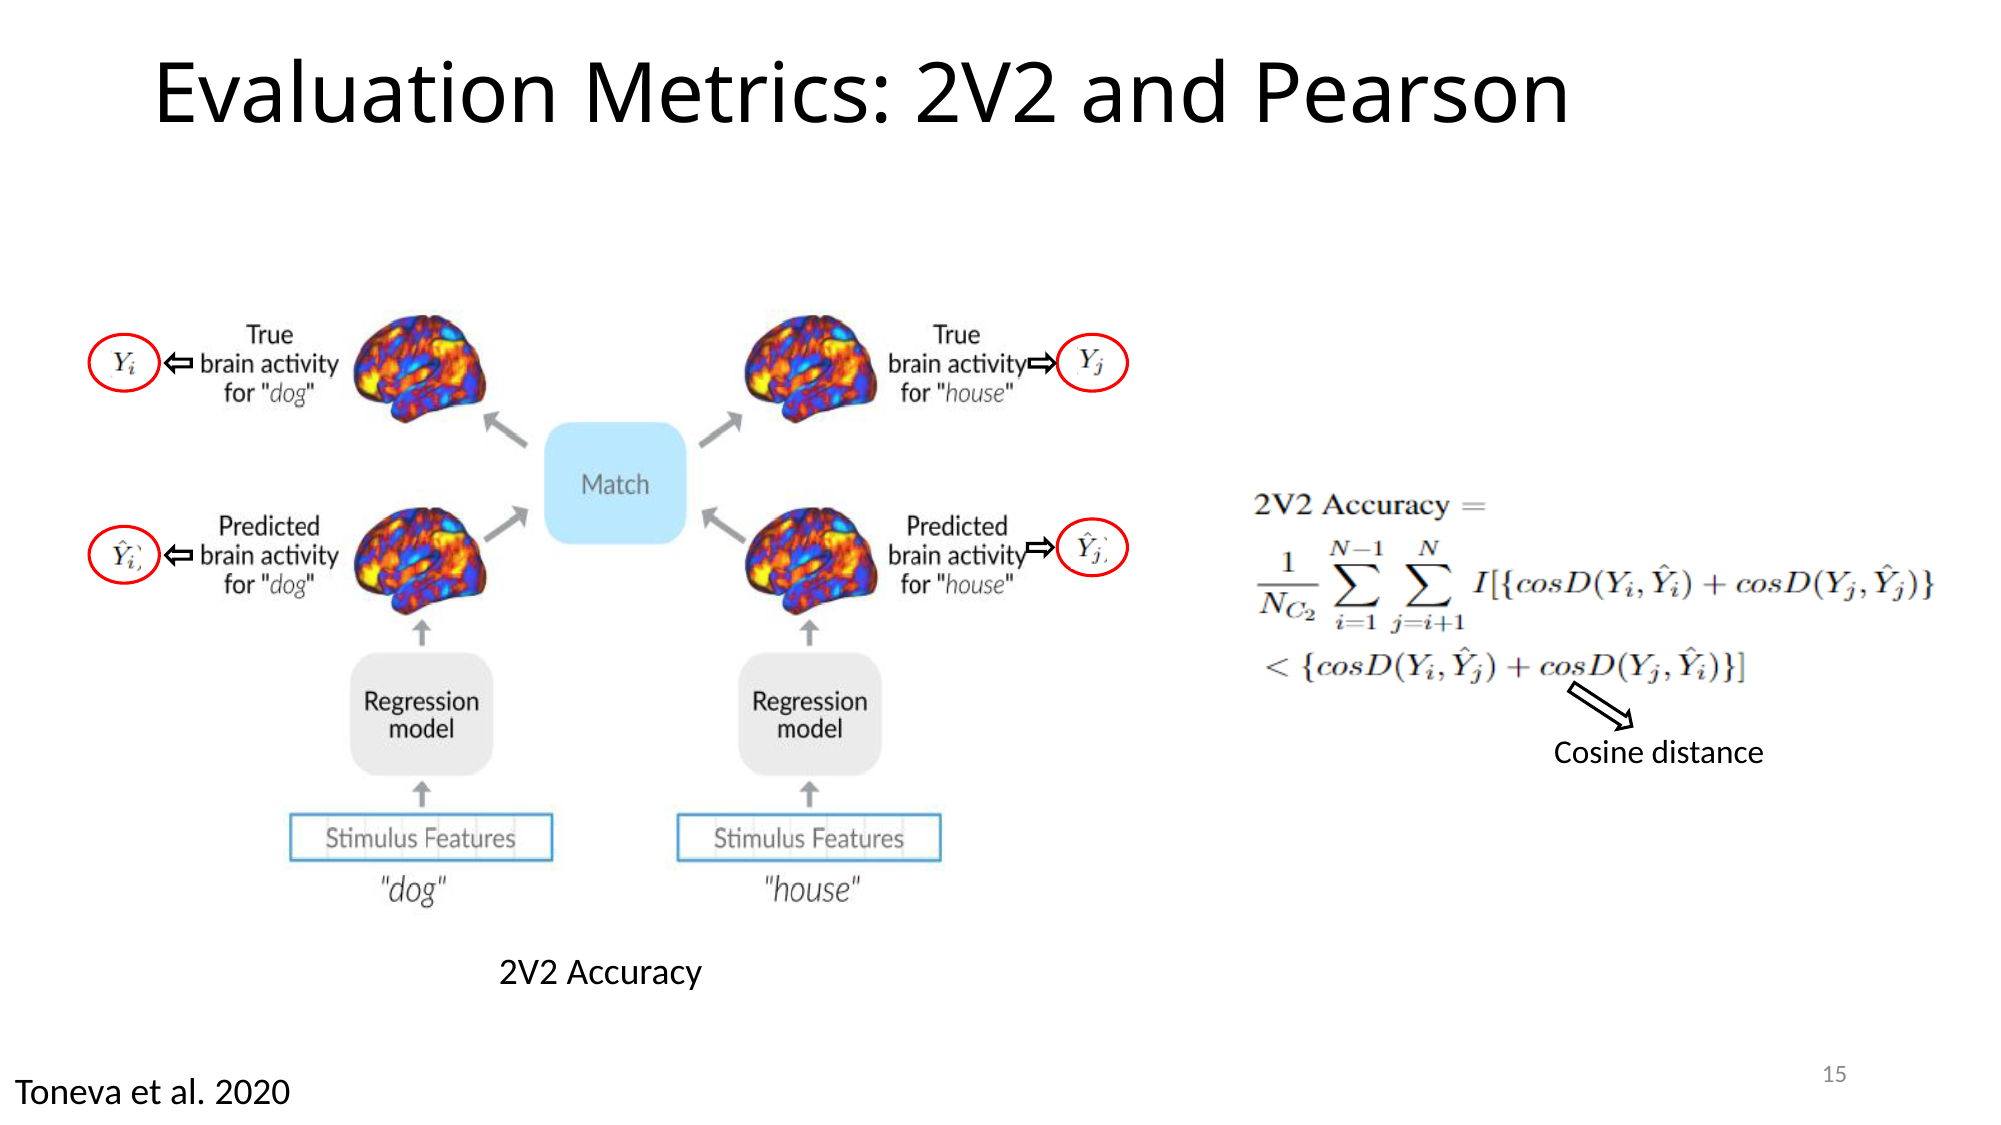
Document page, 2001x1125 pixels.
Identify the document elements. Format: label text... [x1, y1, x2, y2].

text_box [1034, 352, 1057, 374]
title Evaluation Metrics: 2V2 and Pearson [137, 20, 1863, 171]
picture [111, 345, 138, 381]
picture [107, 534, 141, 575]
slide_number 15 [1412, 1042, 1863, 1103]
text_box [1056, 333, 1129, 393]
text_box [164, 352, 184, 374]
text_box [88, 333, 161, 393]
text_box [1056, 517, 1129, 577]
text_box [1567, 690, 1632, 722]
text_box [1034, 537, 1055, 558]
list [184, 294, 1034, 915]
text_box [164, 544, 184, 566]
text_box 2V2 Accuracy [484, 940, 734, 1000]
text_box Cosine distance [1539, 722, 1789, 778]
text_box [88, 525, 161, 585]
text_box Toneva et al. 2020 [0, 1060, 450, 1120]
picture [1071, 526, 1107, 569]
picture [1077, 343, 1107, 382]
picture [1240, 476, 1944, 690]
